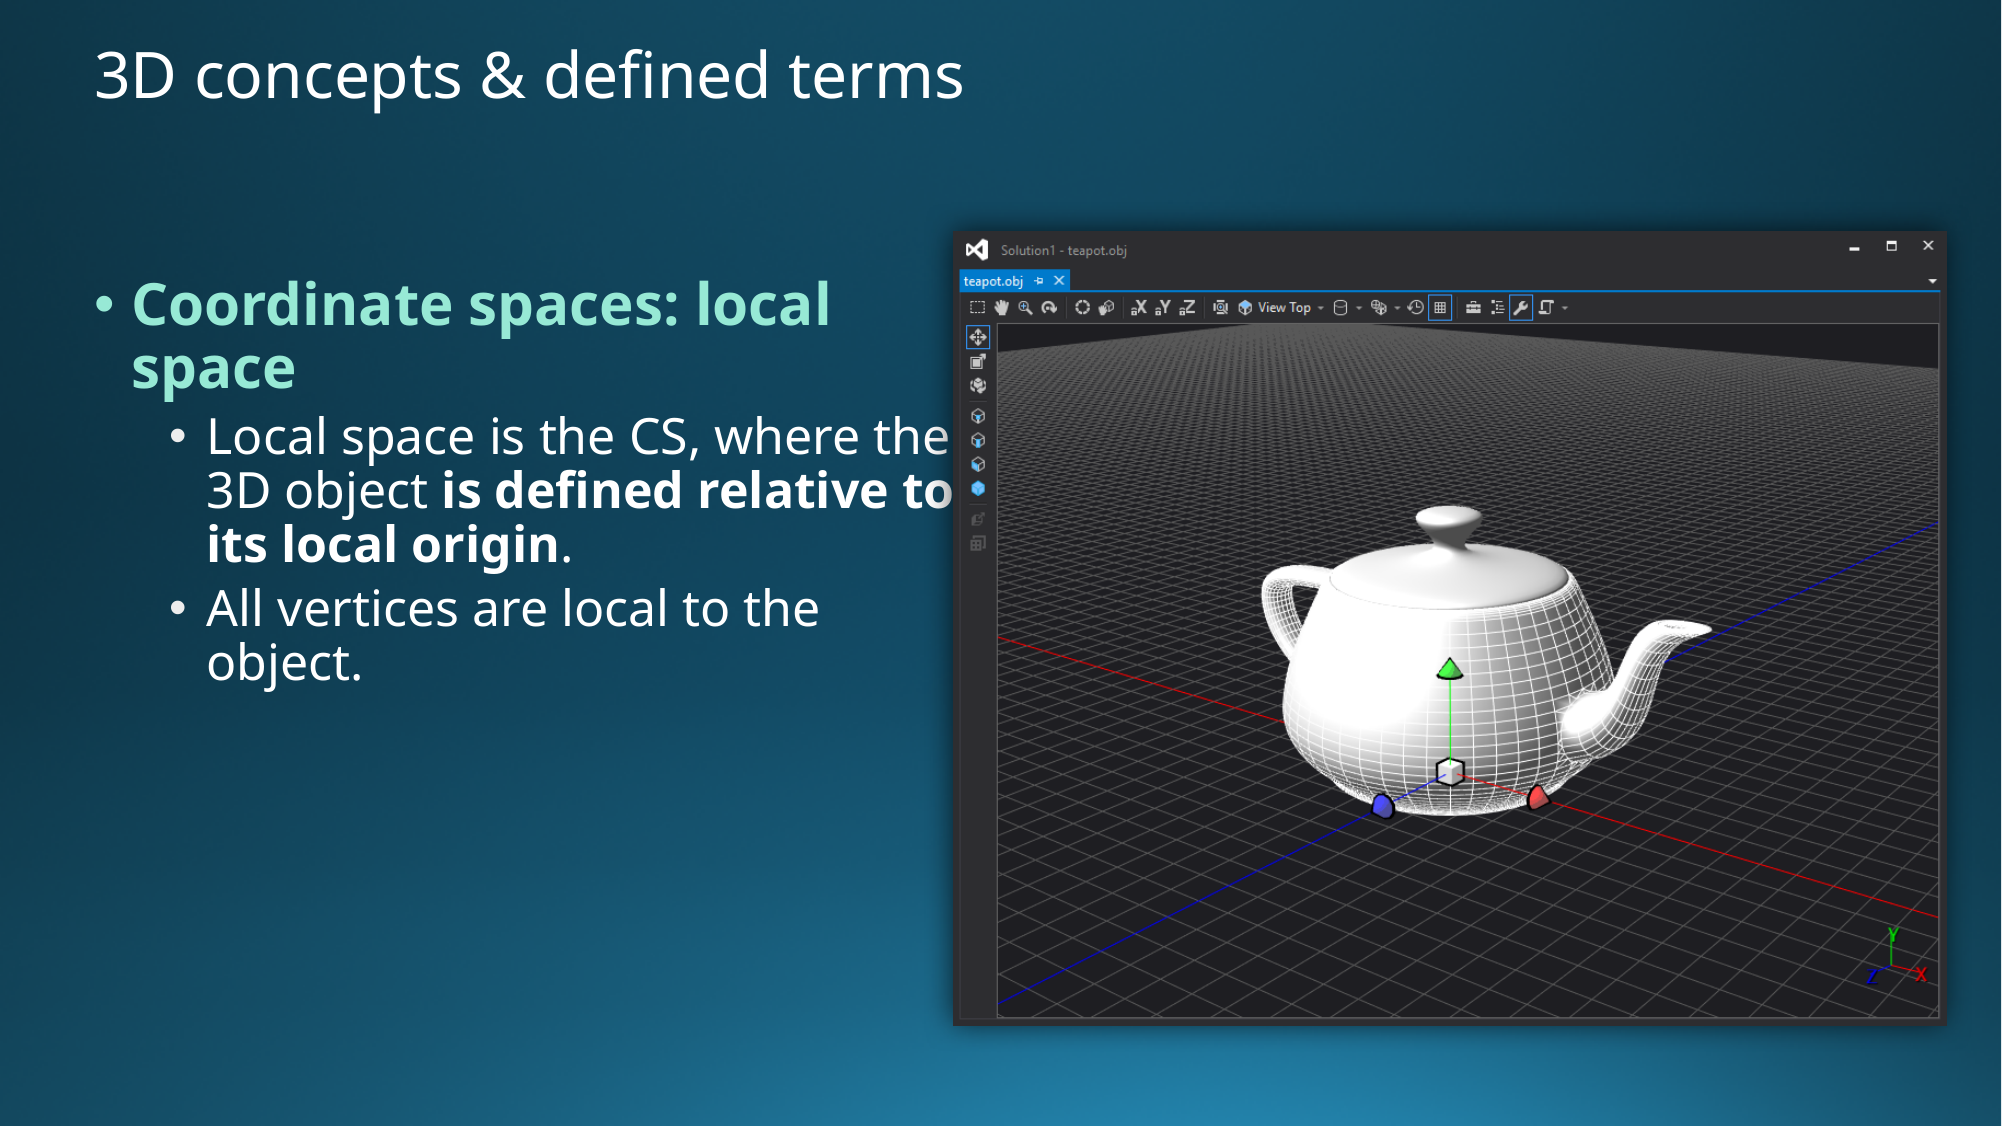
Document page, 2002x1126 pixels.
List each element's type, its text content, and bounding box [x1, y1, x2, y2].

list Coordinate spaces: local space Local space is the CS, where the 3D object is defined relative to its local origin. All vertices are local to the object. [79, 267, 930, 921]
picture [0, 0, 2002, 1126]
title 3D concepts & defined terms [79, 35, 1580, 198]
